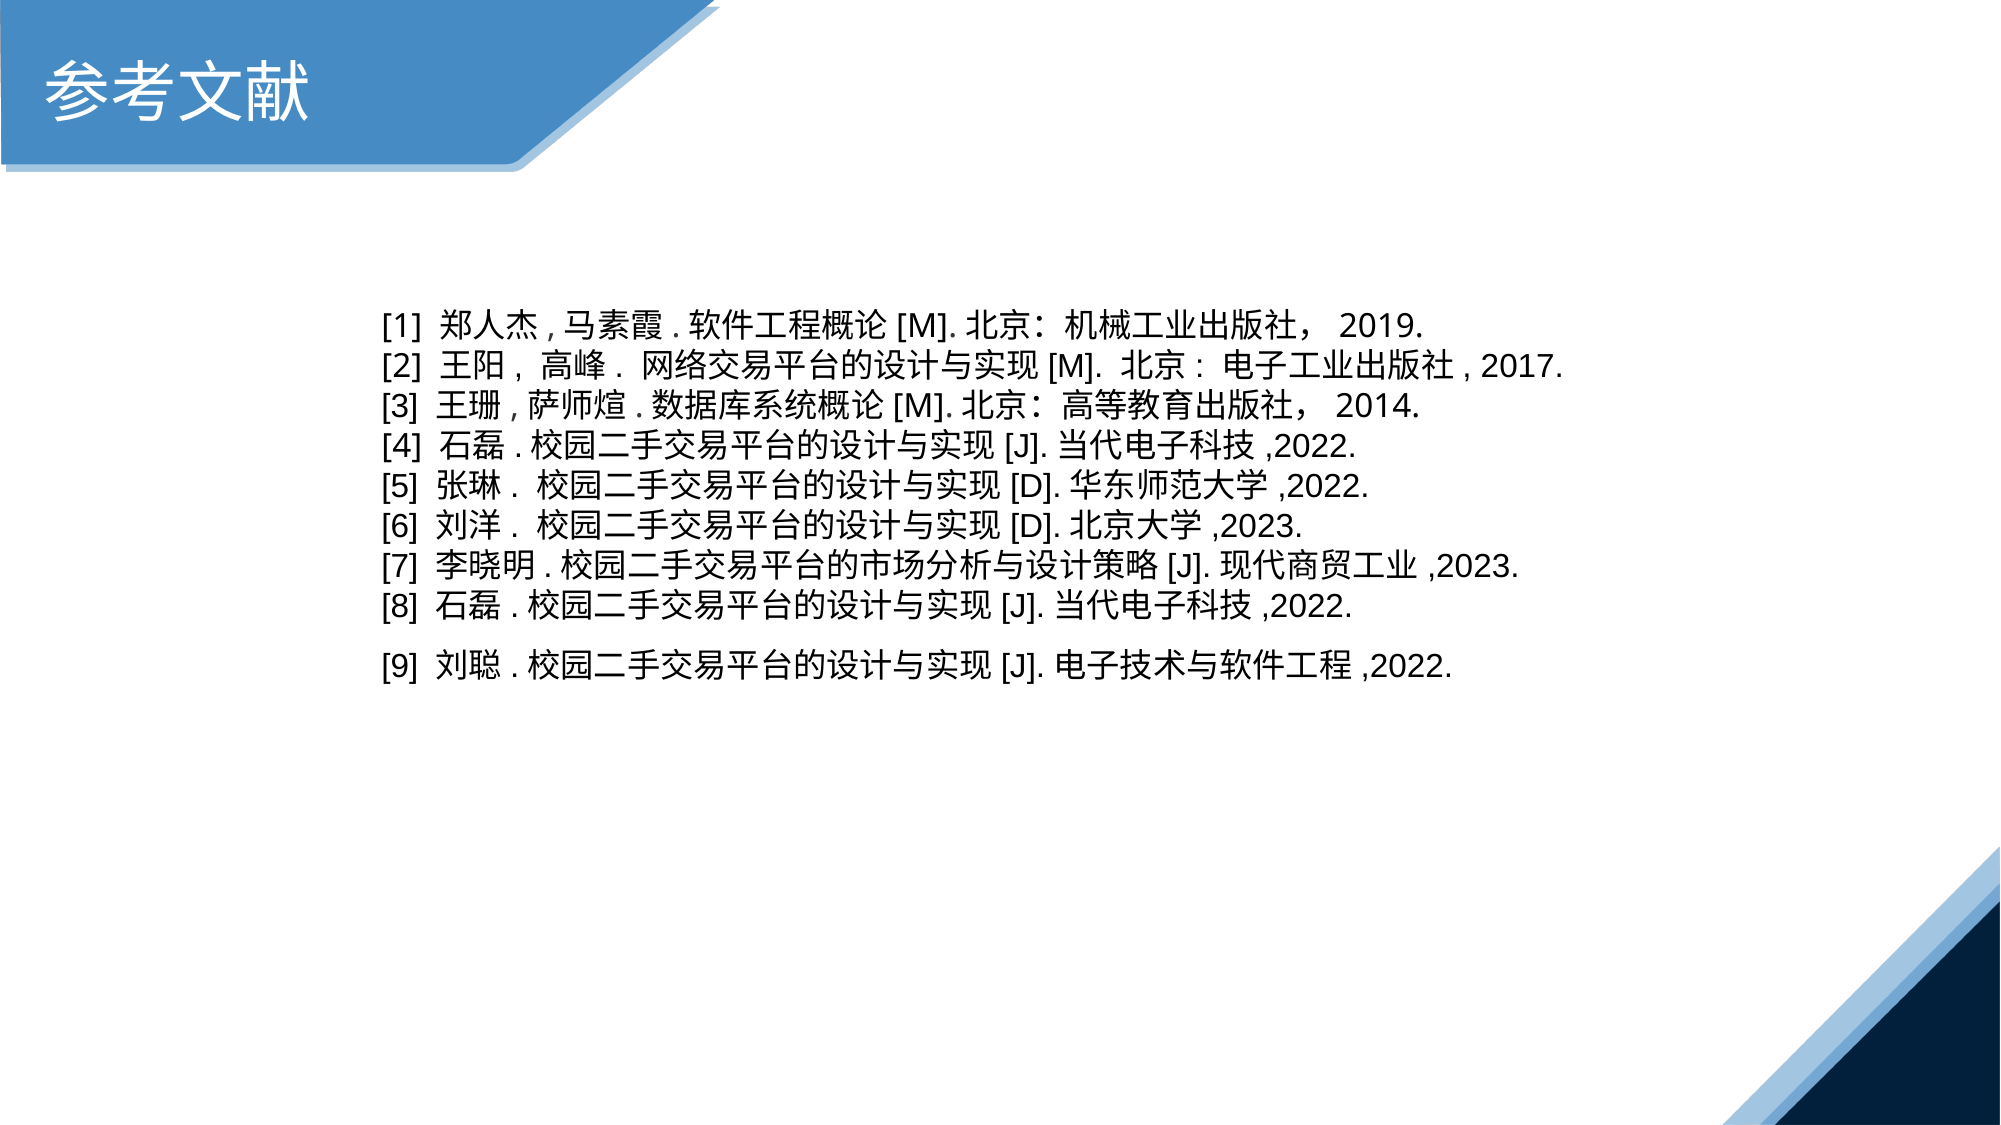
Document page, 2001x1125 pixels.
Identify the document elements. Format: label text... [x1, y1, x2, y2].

picture [1723, 847, 2000, 1125]
picture [0, 0, 720, 172]
text_box 参考文献 [29, 42, 612, 137]
text_box [1] 郑人杰,马素霞.软件工程概论[M].北京：机械工业出版社，2019. [2] 王阳, 高峰. 网络交易平台的设计与实现[M]. 北京: 电子工业出版社, 2017. [3] 王珊,萨师煊.数据库系统概论[M].北京：高等教育出版社，2014. [4] 石磊.校园二手交易平台的设计与实现[J].当代电子科技,2022. [5] 张琳. 校园二手交易平台的设计与实现[D].华东师范大学,2022. [6] 刘洋. 校园二手交易平台的设计与实现[D].北京大学,2023. [7] 李晓明.校园二手交易平台的市场分析与设计策略[J].现代商贸工业,2023. [8] 石磊.校园二手交易平台的设计与实现[J].当代电子科技,2022. [9] 刘聪.校园二手交易平台的设计与实现[J].电子技术与软件工程,2022. [366, 297, 1634, 692]
